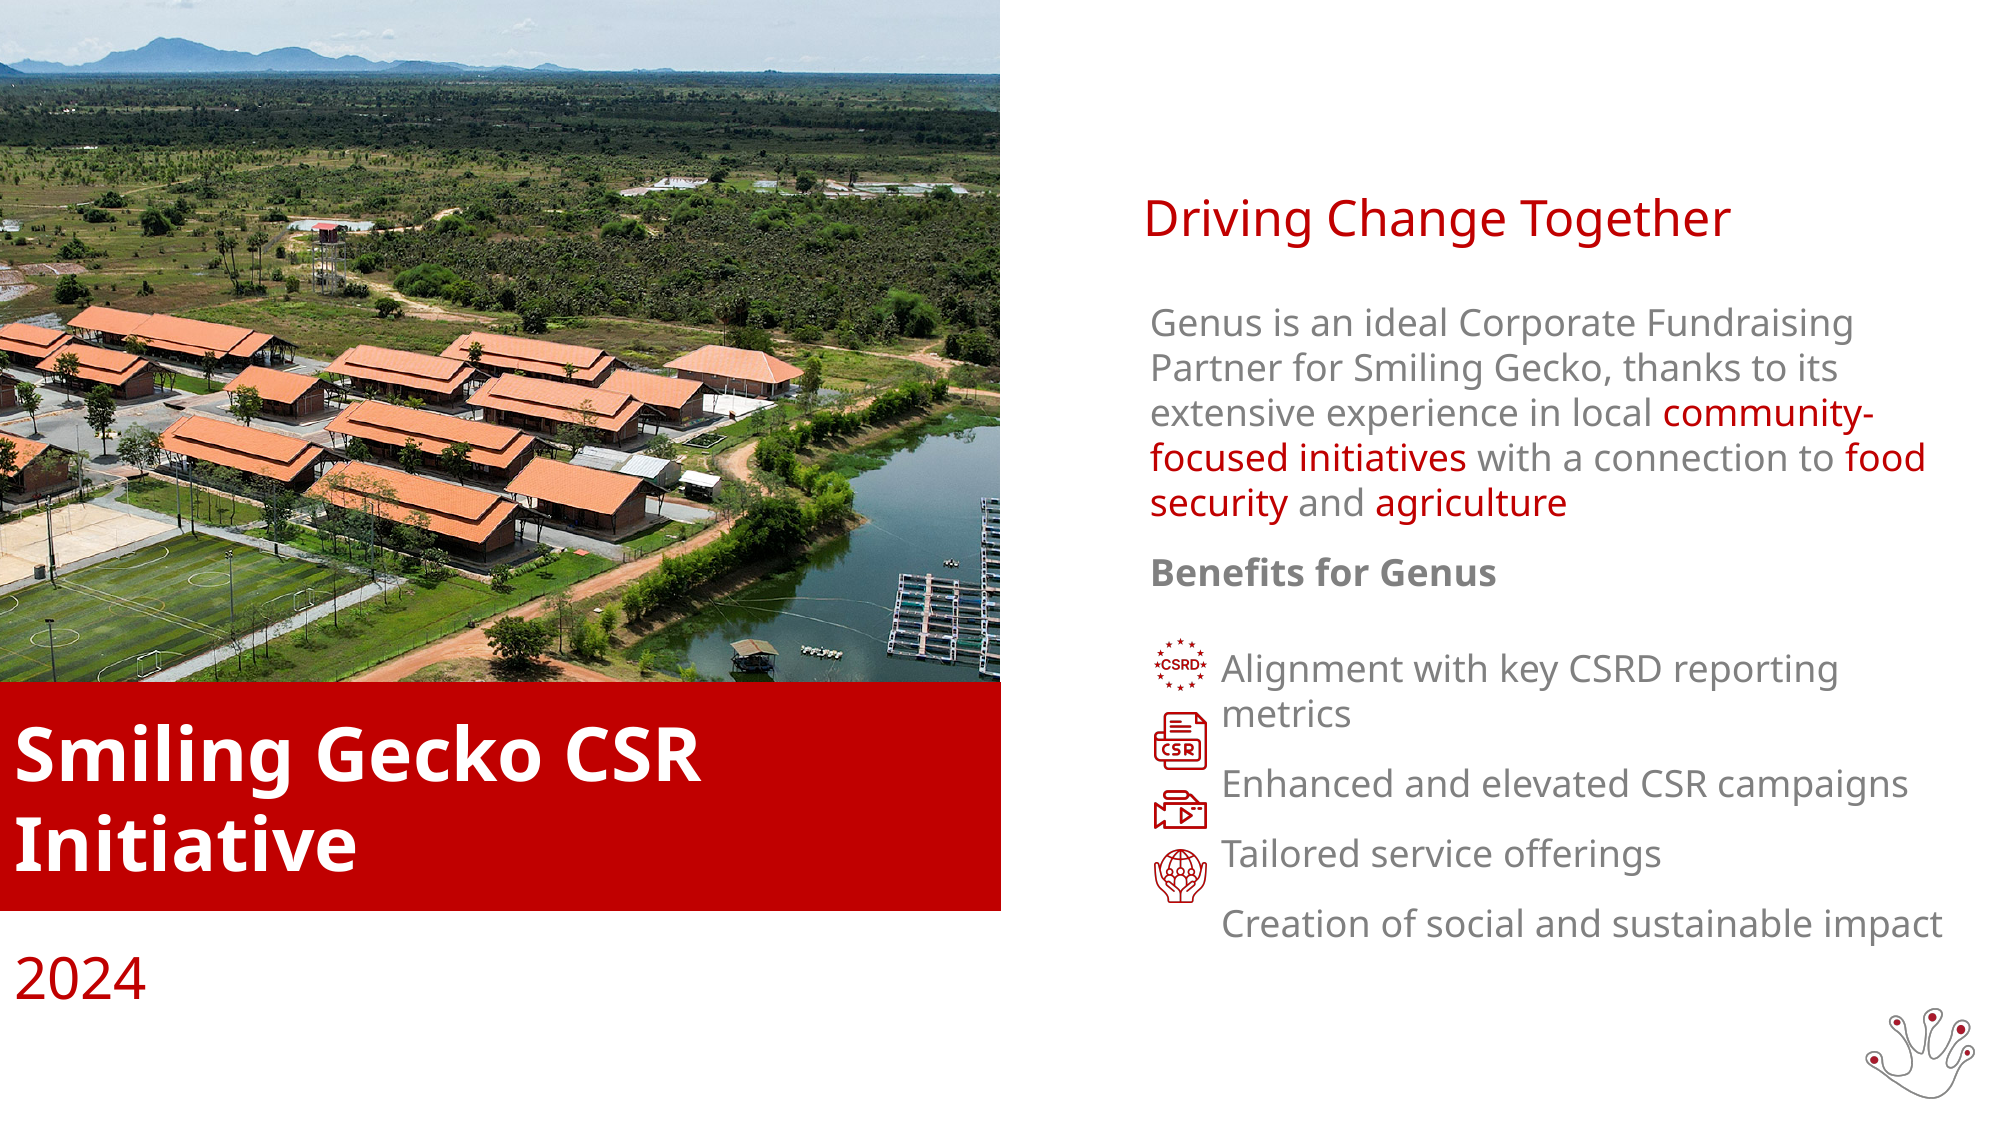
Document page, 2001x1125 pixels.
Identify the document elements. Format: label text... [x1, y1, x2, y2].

picture [1153, 638, 1207, 692]
picture [1153, 711, 1207, 770]
text_box Driving Change Together [1128, 179, 1747, 255]
text_box 2024 [0, 934, 163, 1019]
picture [1153, 849, 1207, 903]
picture [1864, 1008, 1976, 1100]
picture [1153, 790, 1207, 829]
text_box Alignment with key CSRD reporting metrics Enhanced and elevated CSR campaigns Tailored service offerings Creation of social and sustainable impact [1206, 637, 1993, 952]
text_box Genus is an ideal Corporate Fundraising Partner for Smiling Gecko, thanks to its extensive experience in local community-focused initiatives with a connection to food security and agriculture Benefits for Genus [1135, 291, 1975, 601]
text_box Smiling Gecko CSR Initiative [0, 685, 1001, 911]
picture [0, 0, 1001, 685]
